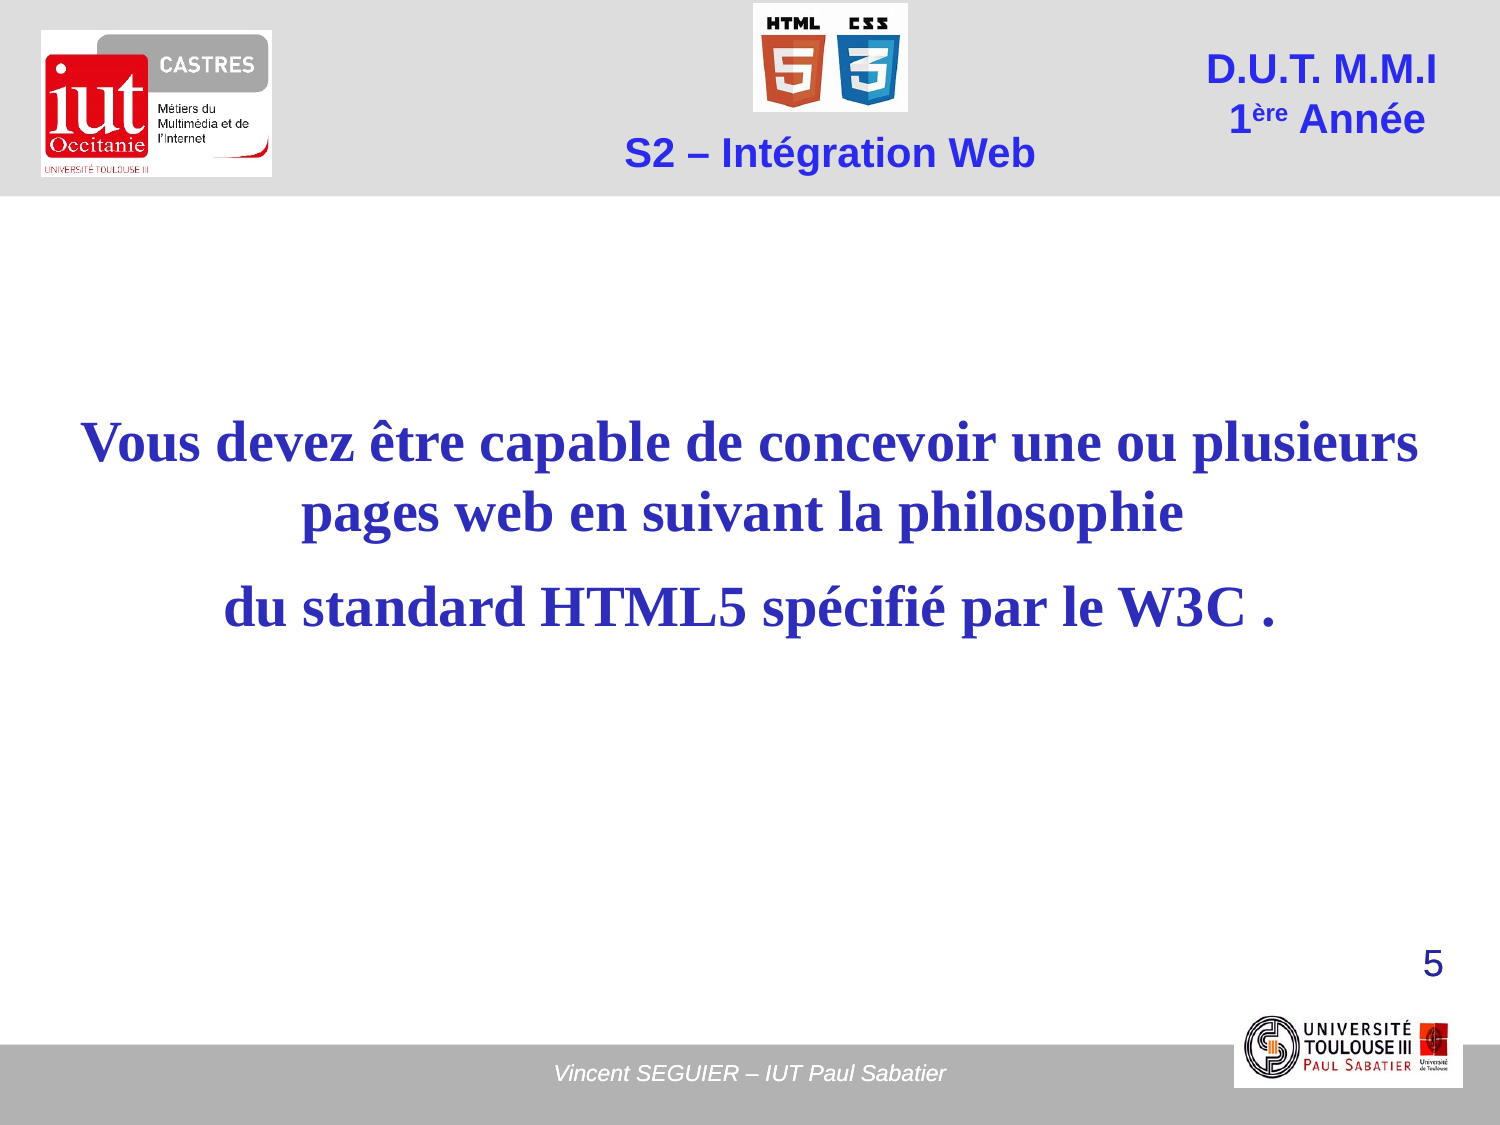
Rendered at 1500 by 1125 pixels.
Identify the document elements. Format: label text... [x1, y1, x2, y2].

text_box Vous devez être capable de concevoir une ou plusieurs pages web en suivant la philosophie du standard HTML5 spécifié par le W3C . [29, 395, 1471, 646]
picture [1234, 1003, 1463, 1088]
picture [41, 30, 272, 177]
text_box Vincent SEGUIER – IUT Paul Sabatier [512, 1042, 988, 1103]
text_box 5 [1316, 884, 1500, 1039]
picture [753, 3, 908, 112]
